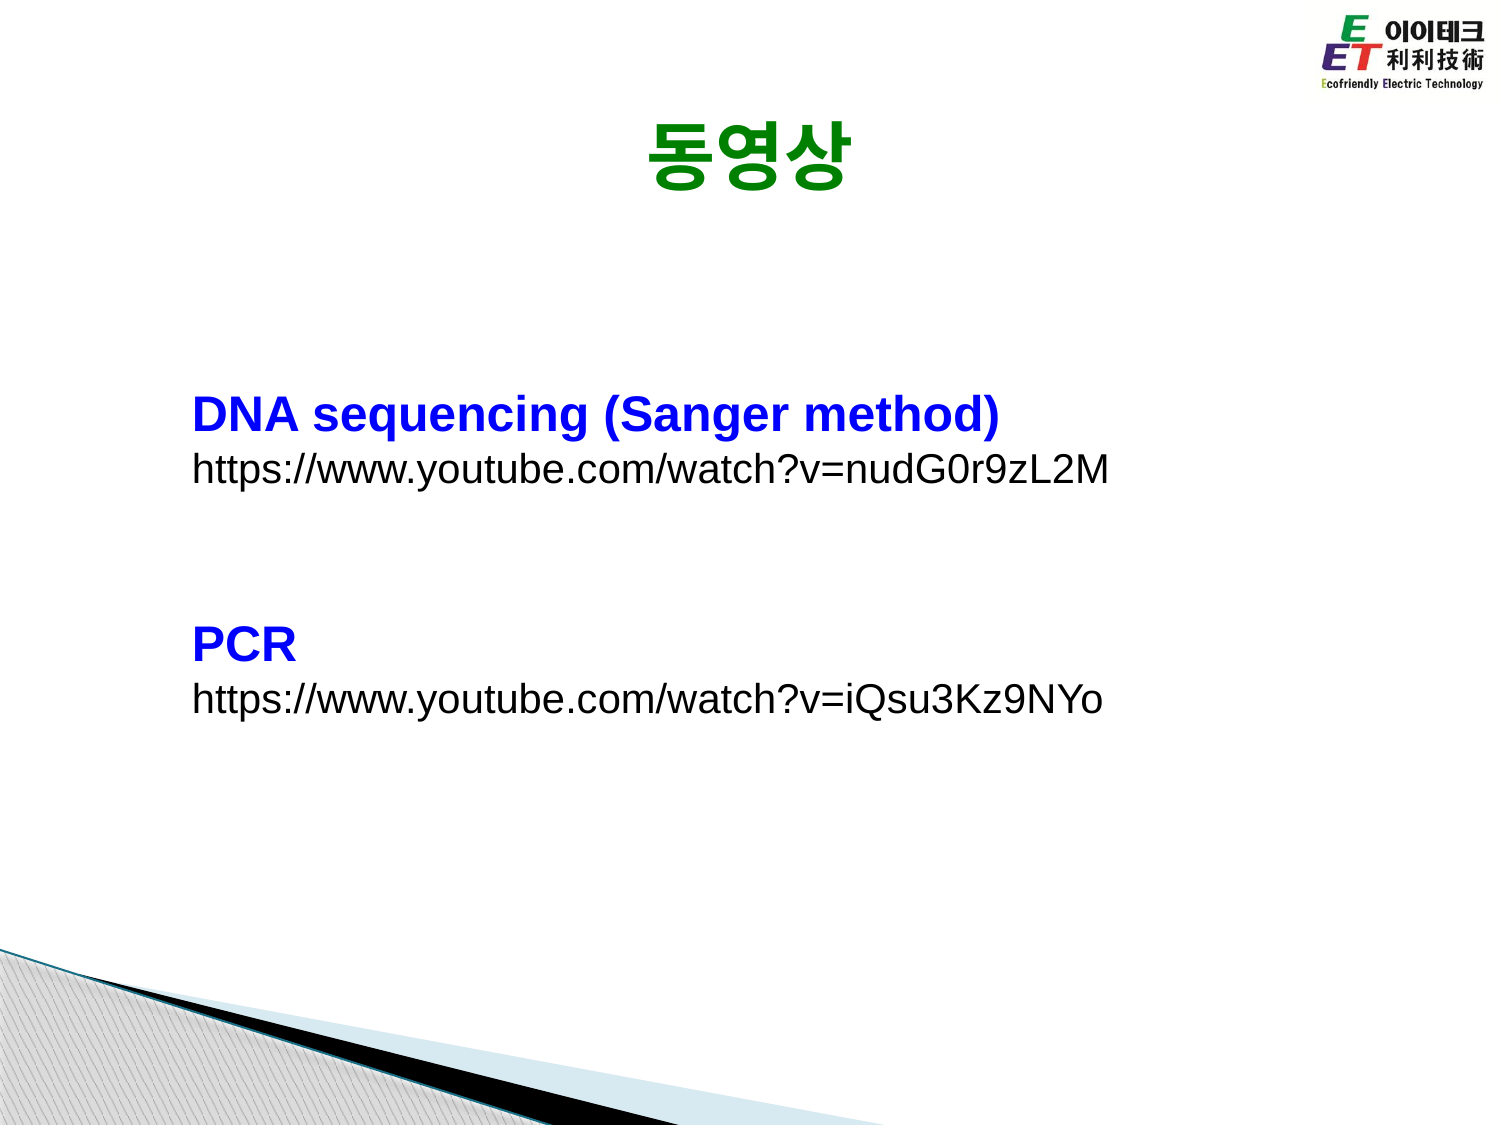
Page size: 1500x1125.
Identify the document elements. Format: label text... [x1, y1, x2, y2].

text_box DNA sequencing (Sanger method) https://www.youtube.com/watch?v=nudG0r9zL2M PCR https://www.youtube.com/watch?v=iQsu3Kz9NYo [177, 374, 1323, 730]
text_box 동영상 [631, 101, 869, 207]
picture [1305, 0, 1500, 105]
